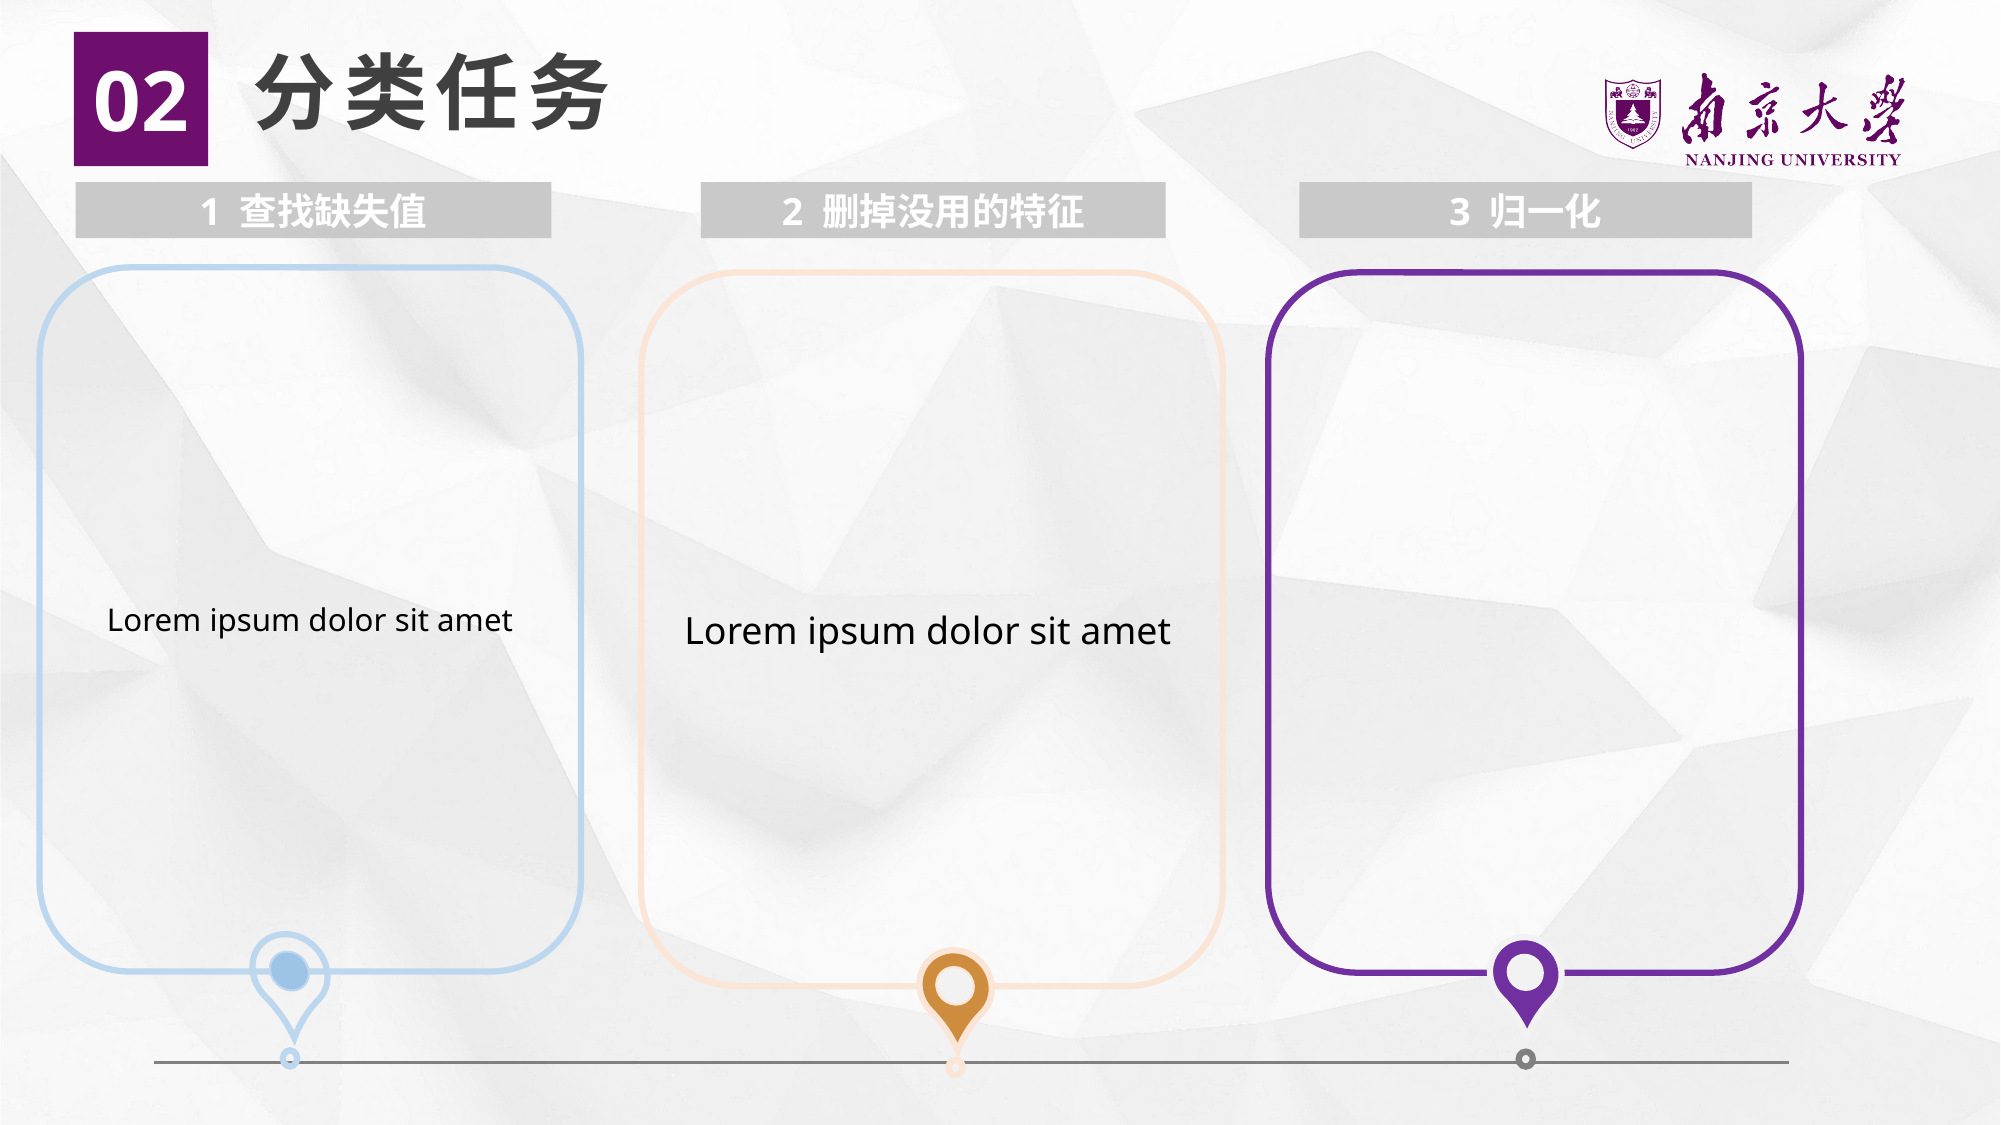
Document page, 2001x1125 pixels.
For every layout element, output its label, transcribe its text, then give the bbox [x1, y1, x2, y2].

text_box 2 删掉没用的特征 [700, 181, 1167, 239]
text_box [39, 267, 581, 1067]
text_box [641, 272, 1223, 1076]
text_box 3 归一化 [1298, 181, 1753, 239]
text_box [1268, 272, 1802, 1067]
picture [0, 0, 2001, 1125]
text_box 1 查找缺失值 [74, 181, 552, 239]
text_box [44, 31, 239, 167]
text_box 分类任务 [239, 32, 1047, 148]
